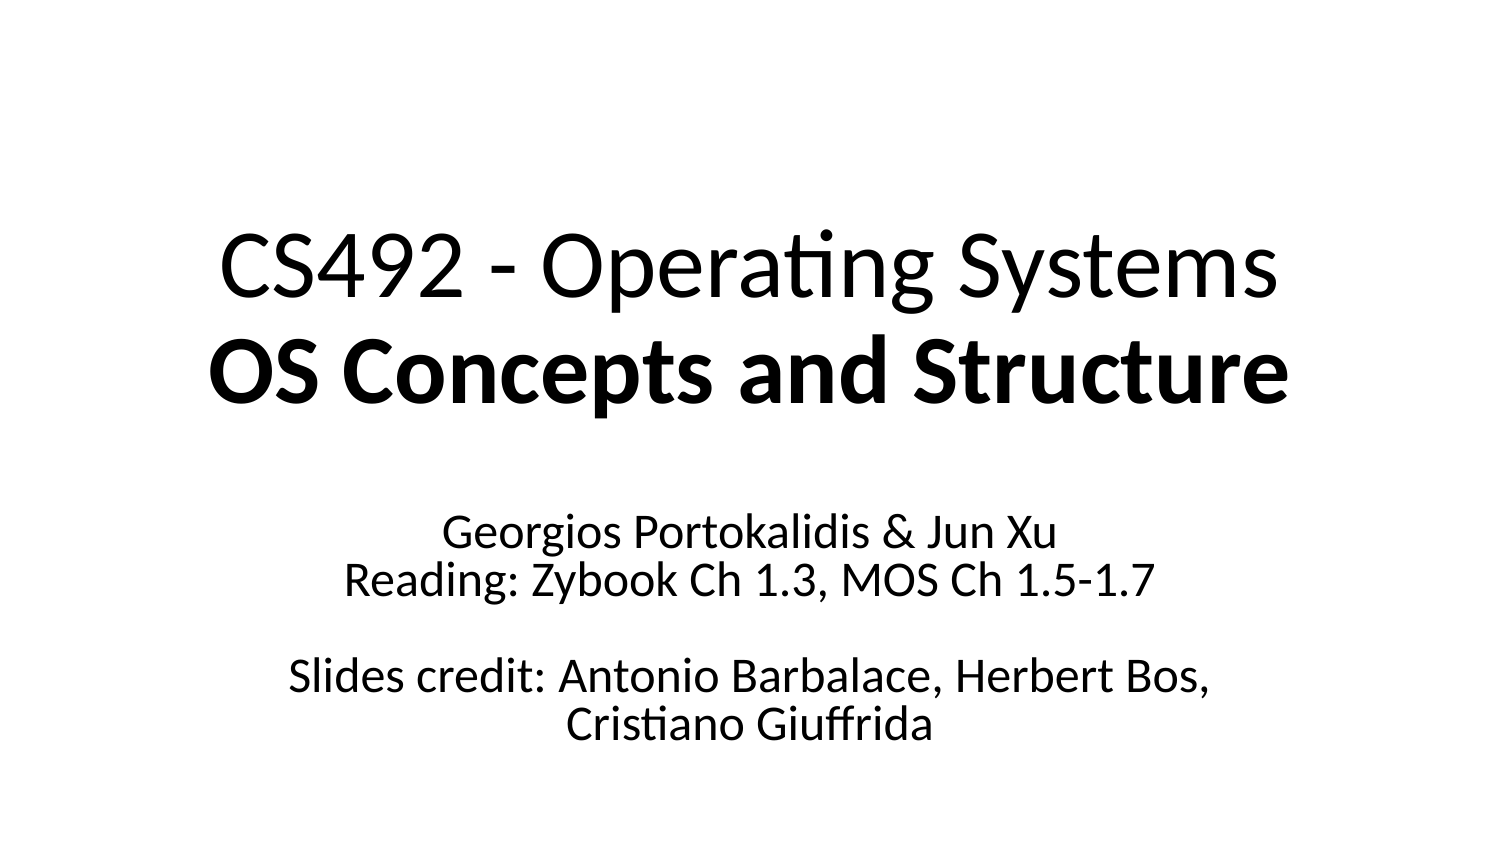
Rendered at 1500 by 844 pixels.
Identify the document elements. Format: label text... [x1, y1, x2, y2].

subtitle Georgios Portokalidis & Jun Xu Reading: Zybook Ch 1.3, MOS Ch 1.5-1.7 Slides credit: Antonio Barbalace, Herbert Bos, Cristiano Giuffrida [187, 443, 1313, 647]
title CS492 - Operating Systems OS Concepts and Structure [112, 138, 1388, 432]
